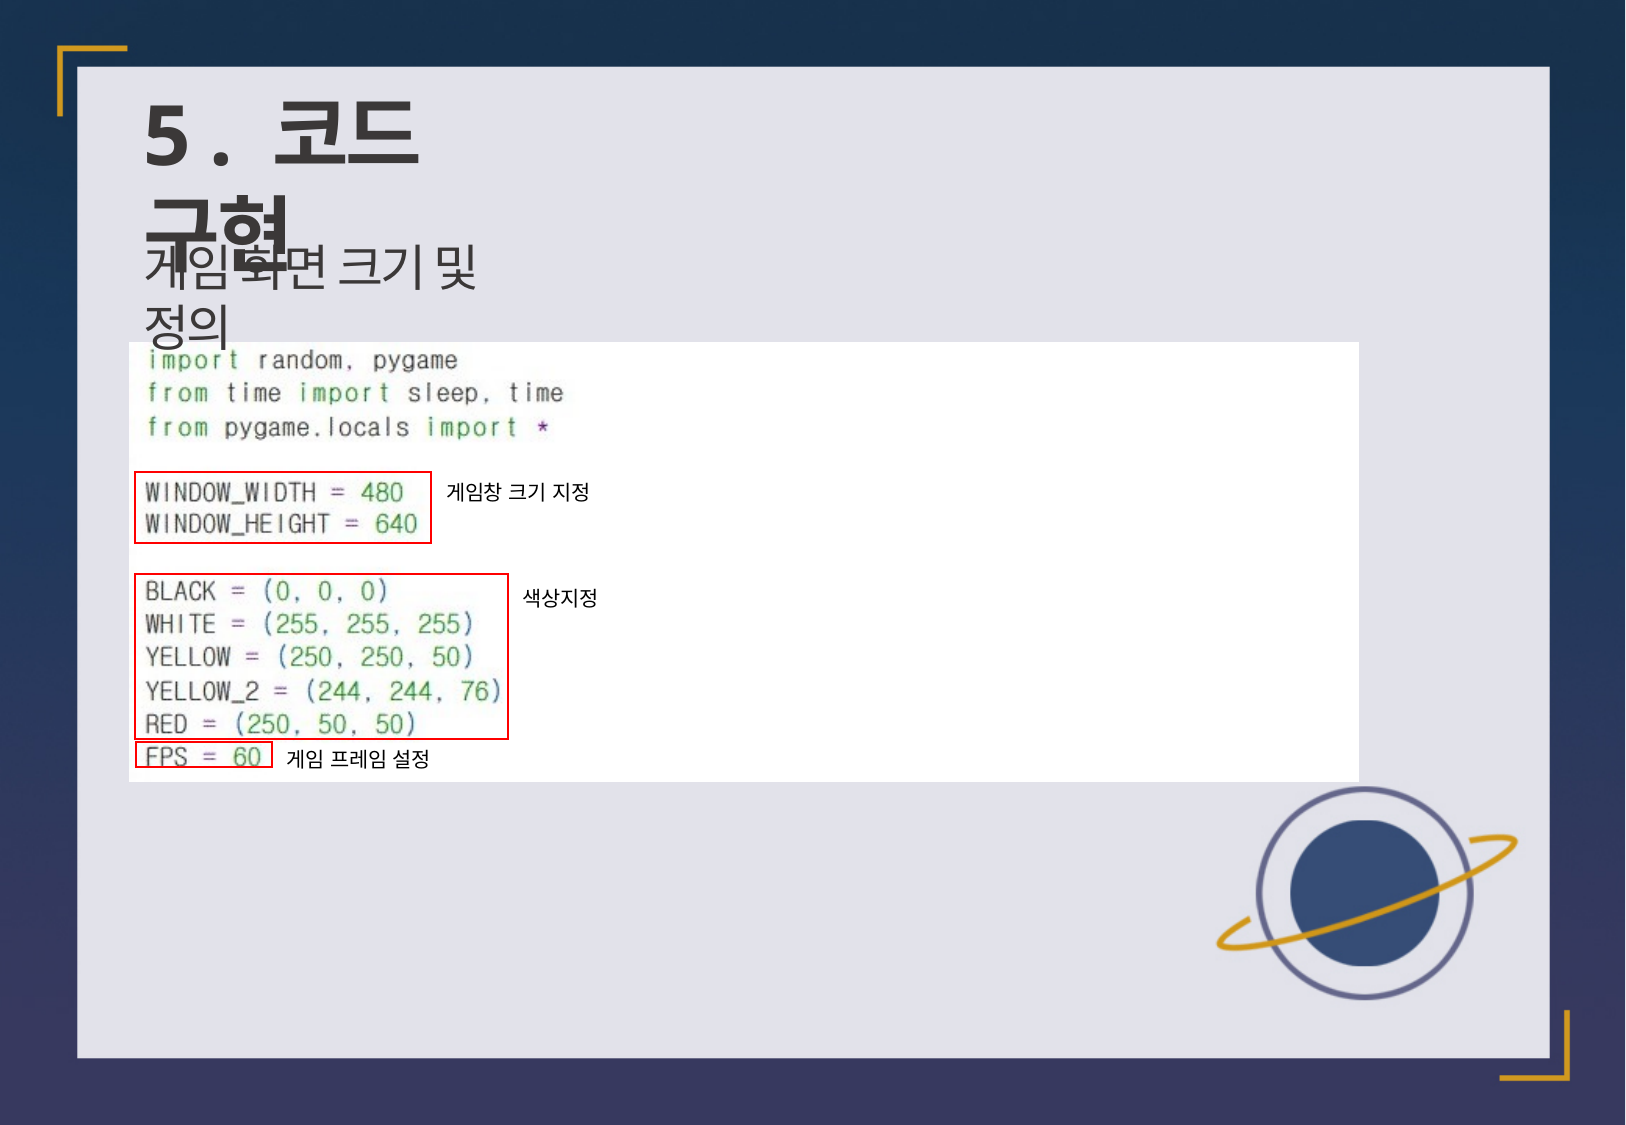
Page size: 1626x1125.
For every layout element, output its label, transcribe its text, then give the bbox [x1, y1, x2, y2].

text_box 게임 화면 크기 및 정의 [129, 229, 584, 342]
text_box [129, 342, 1359, 782]
picture [0, 0, 1626, 1125]
text_box 5 . 코드 구현 [129, 75, 454, 290]
